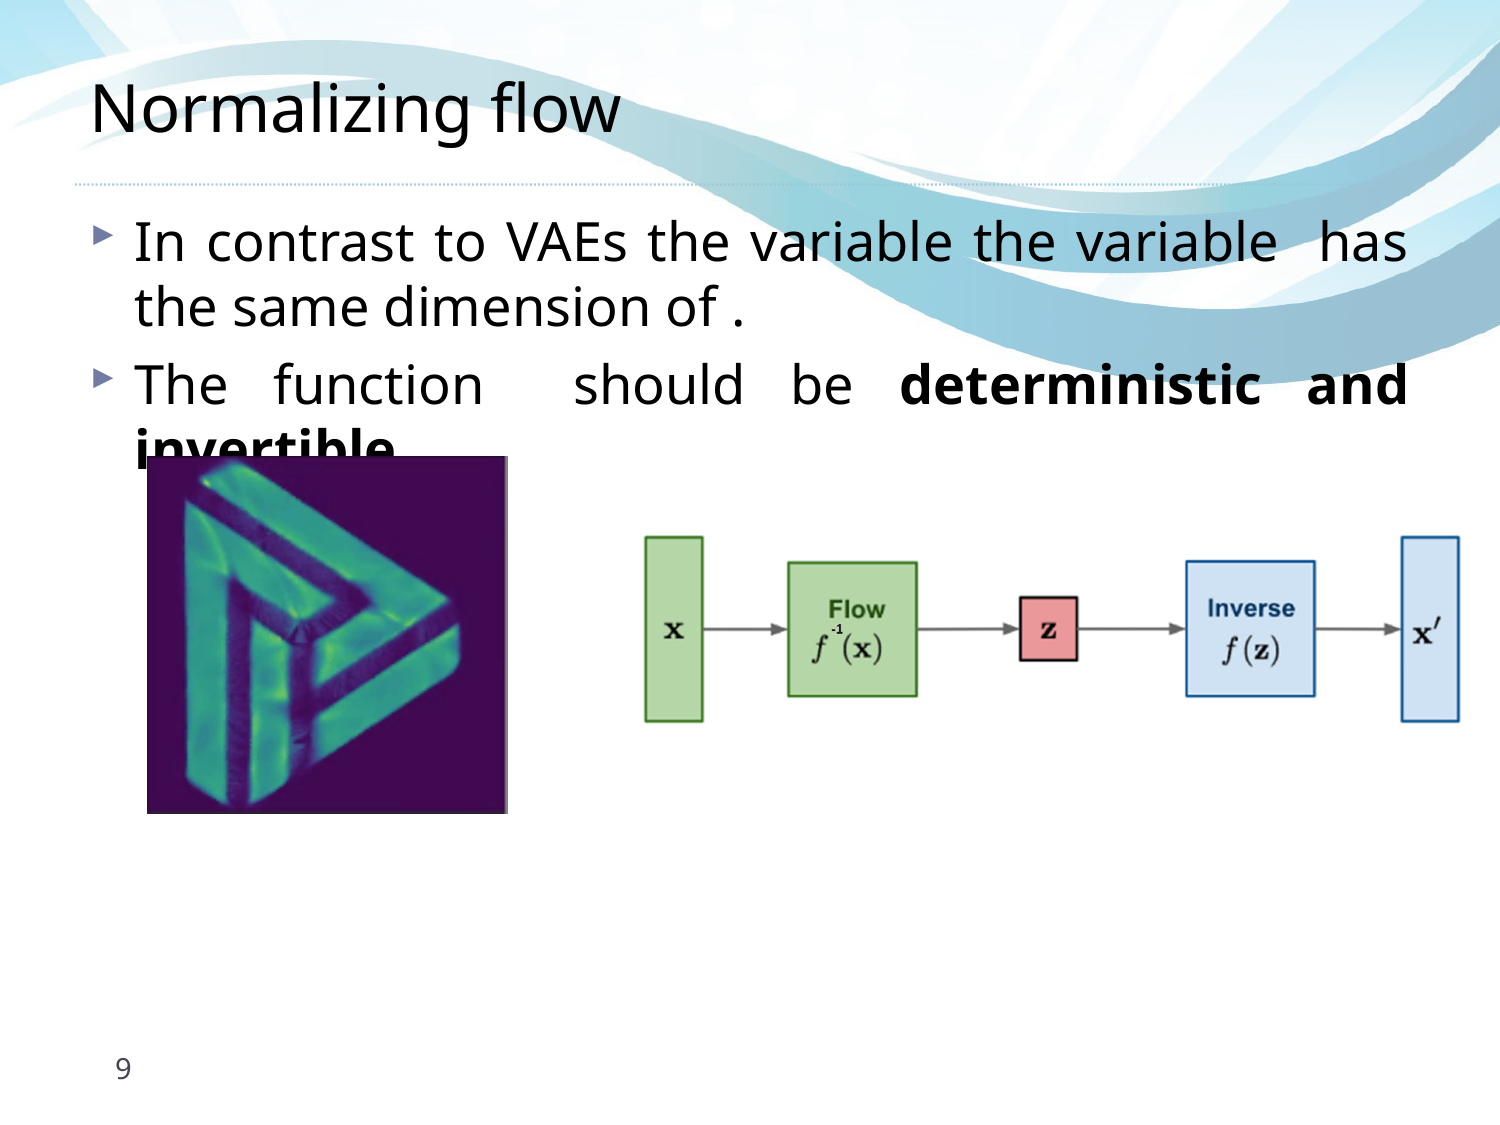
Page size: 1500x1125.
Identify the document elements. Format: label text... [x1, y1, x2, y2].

slide_number 9 [100, 1042, 426, 1103]
picture [631, 526, 1470, 728]
title Normalizing flow [75, 24, 1425, 188]
picture [147, 455, 508, 814]
